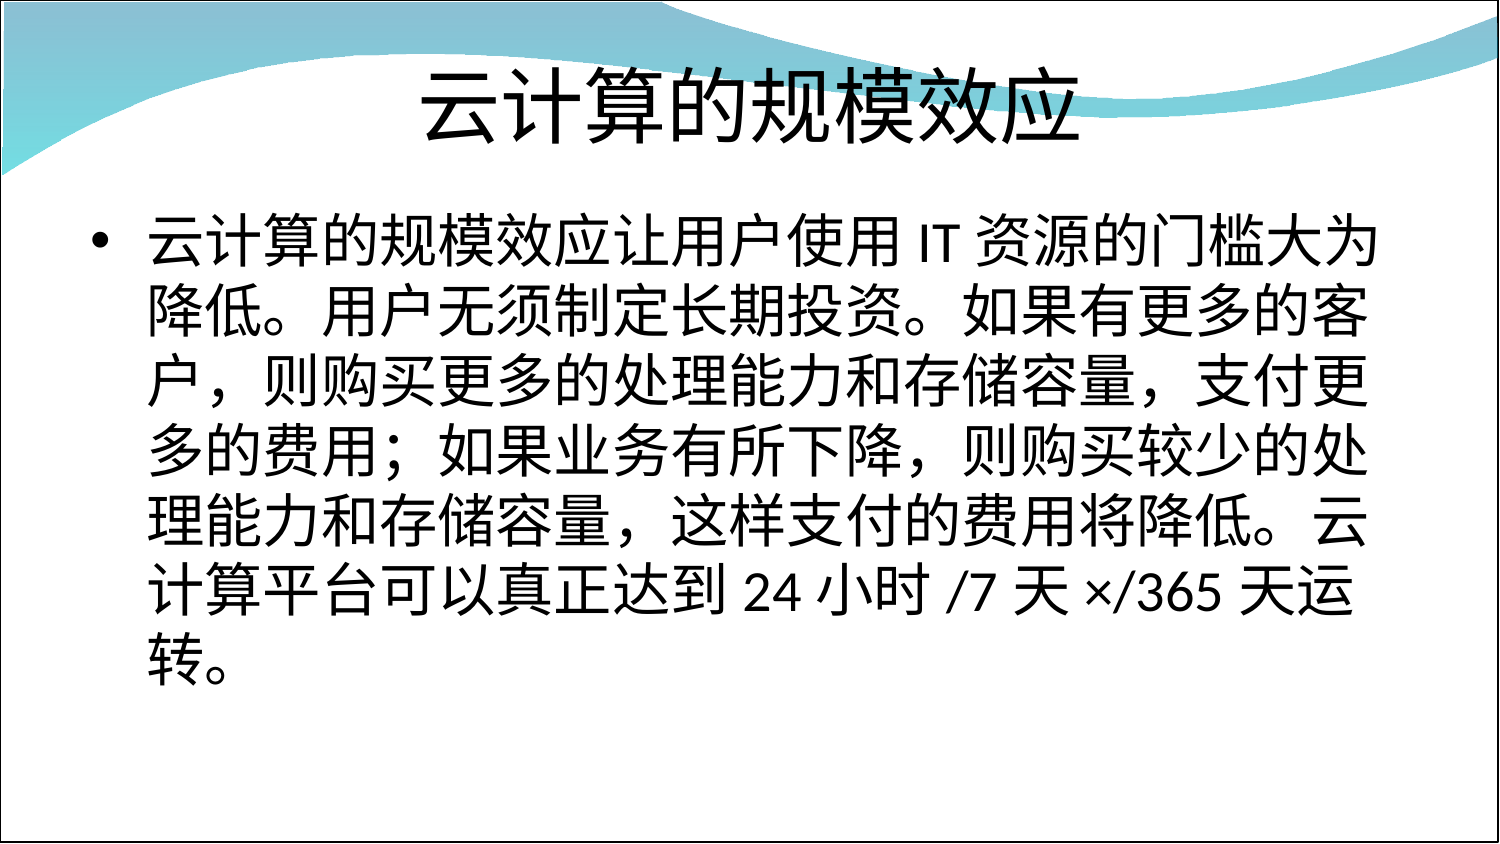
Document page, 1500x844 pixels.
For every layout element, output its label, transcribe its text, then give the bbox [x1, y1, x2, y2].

list 云计算的规模效应让用户使用IT资源的门槛大为降低。用户无须制定长期投资。如果有更多的客户，则购买更多的处理能力和存储容量，支付更多的费用；如果业务有所下降，则购买较少的处理能力和存储容量，这样支付的费用将降低。云计算平台可以真正达到24小时/7天×/365天运转。 [75, 196, 1425, 754]
title 云计算的规模效应 [75, 33, 1425, 175]
